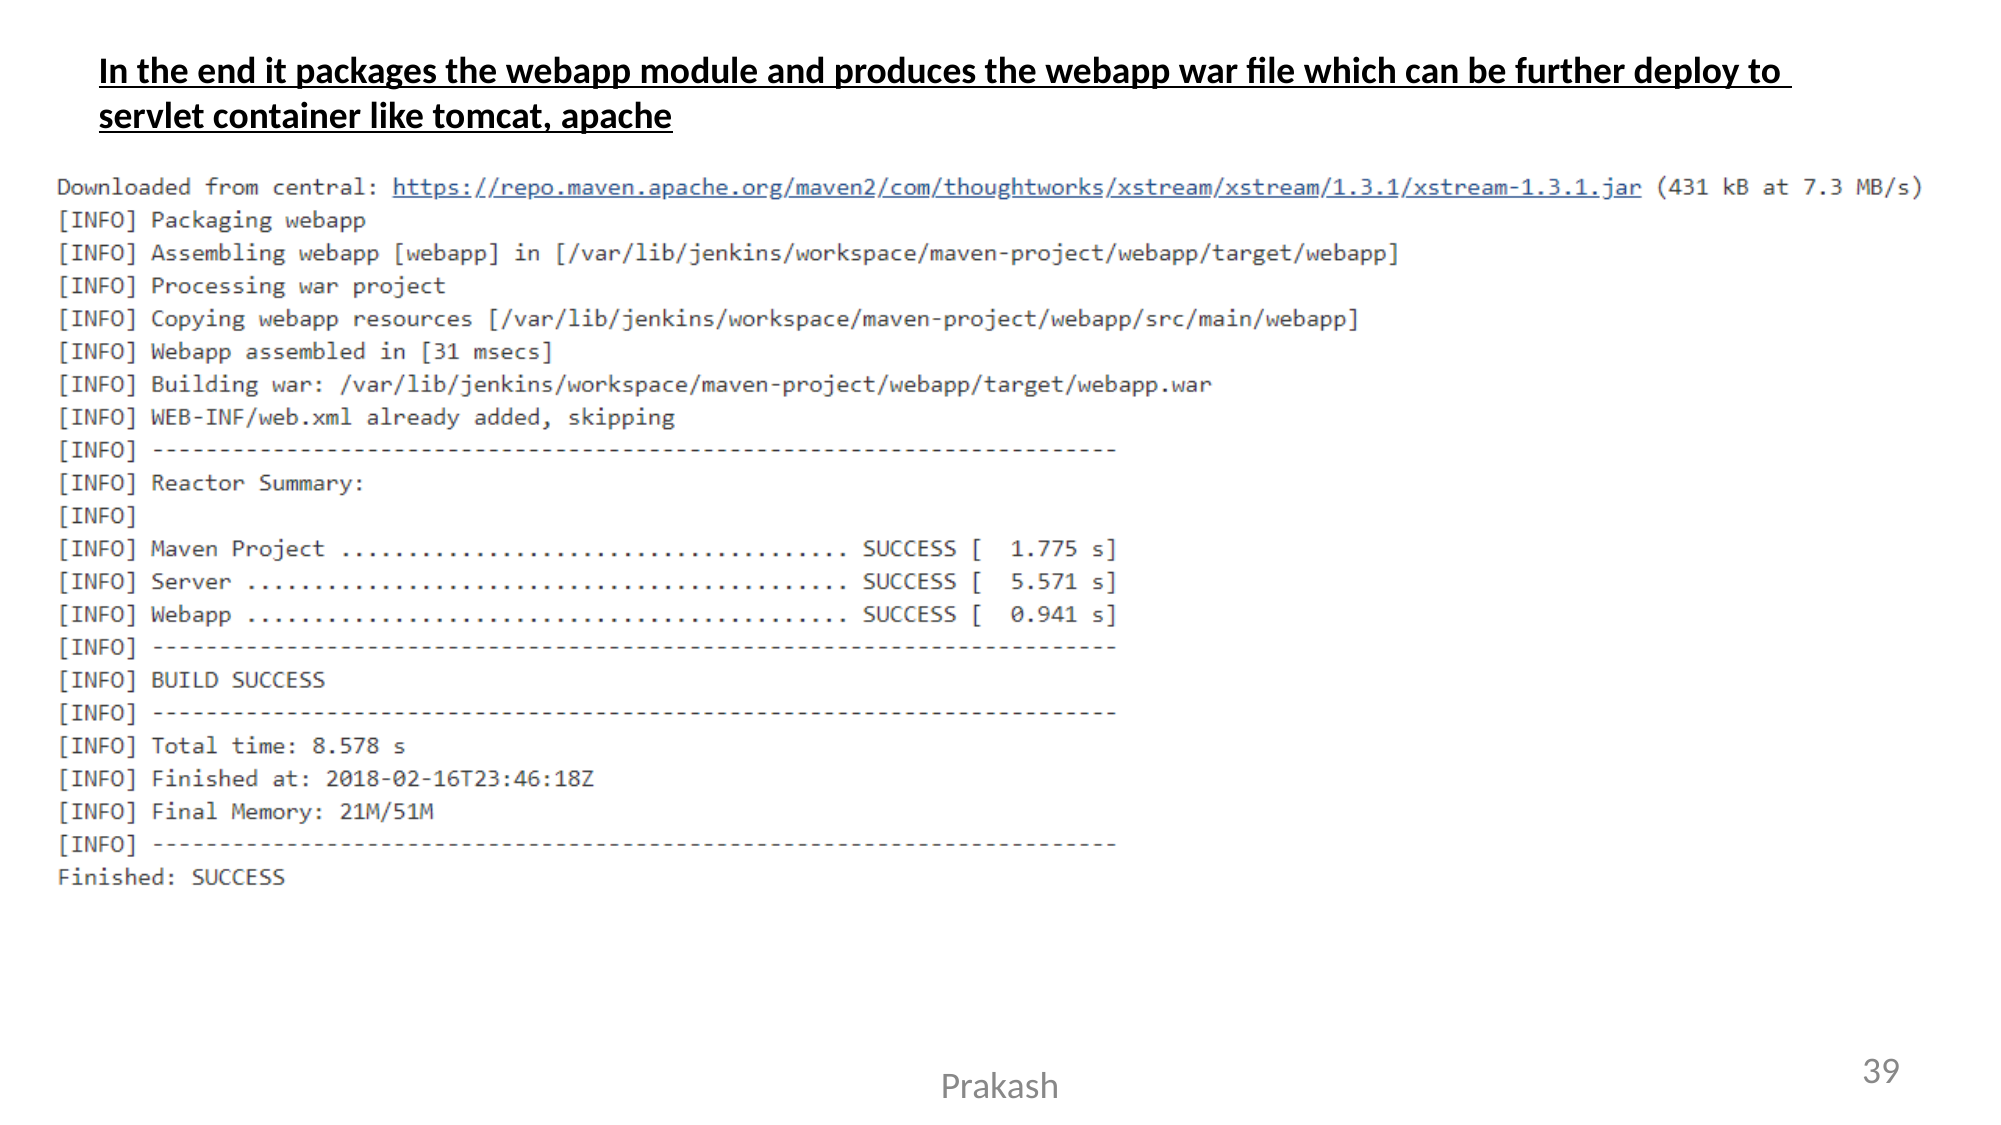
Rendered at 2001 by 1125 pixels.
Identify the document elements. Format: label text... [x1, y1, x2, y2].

list In the end it packages the webapp module and produces the webapp war file which can be further deploy to servlet container like tomcat, apache [46, 30, 1911, 157]
slide_number 39 [1440, 1046, 1900, 1103]
footer Prakash [680, 1046, 1320, 1103]
picture [16, 173, 2000, 907]
